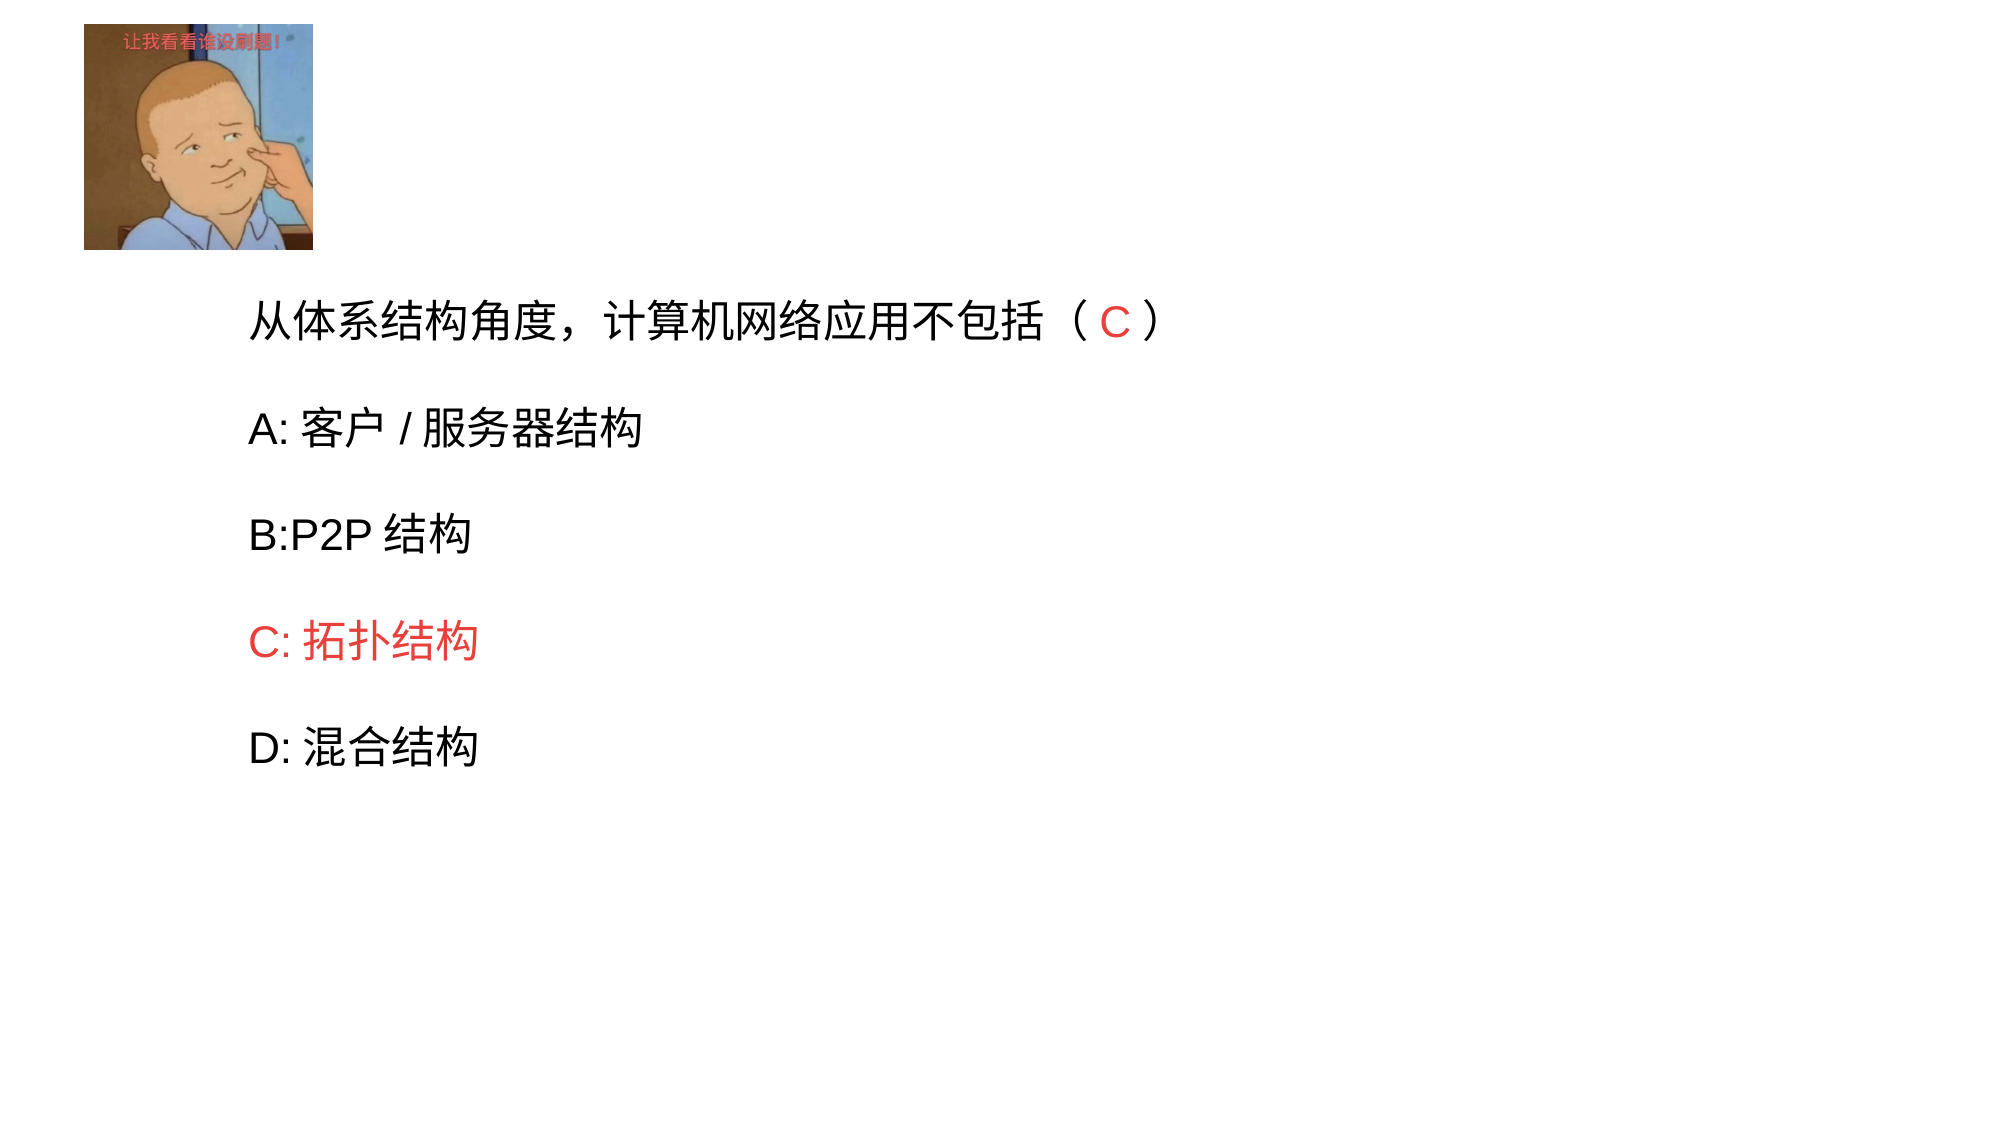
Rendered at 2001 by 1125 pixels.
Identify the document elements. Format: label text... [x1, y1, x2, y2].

text_box 从体系结构角度，计算机网络应用不包括（C） A:客户/服务器结构 B:P2P结构 C:拓扑结构 D:混合结构 [233, 286, 1767, 780]
title 练习 [106, 42, 1832, 260]
picture [84, 24, 313, 250]
